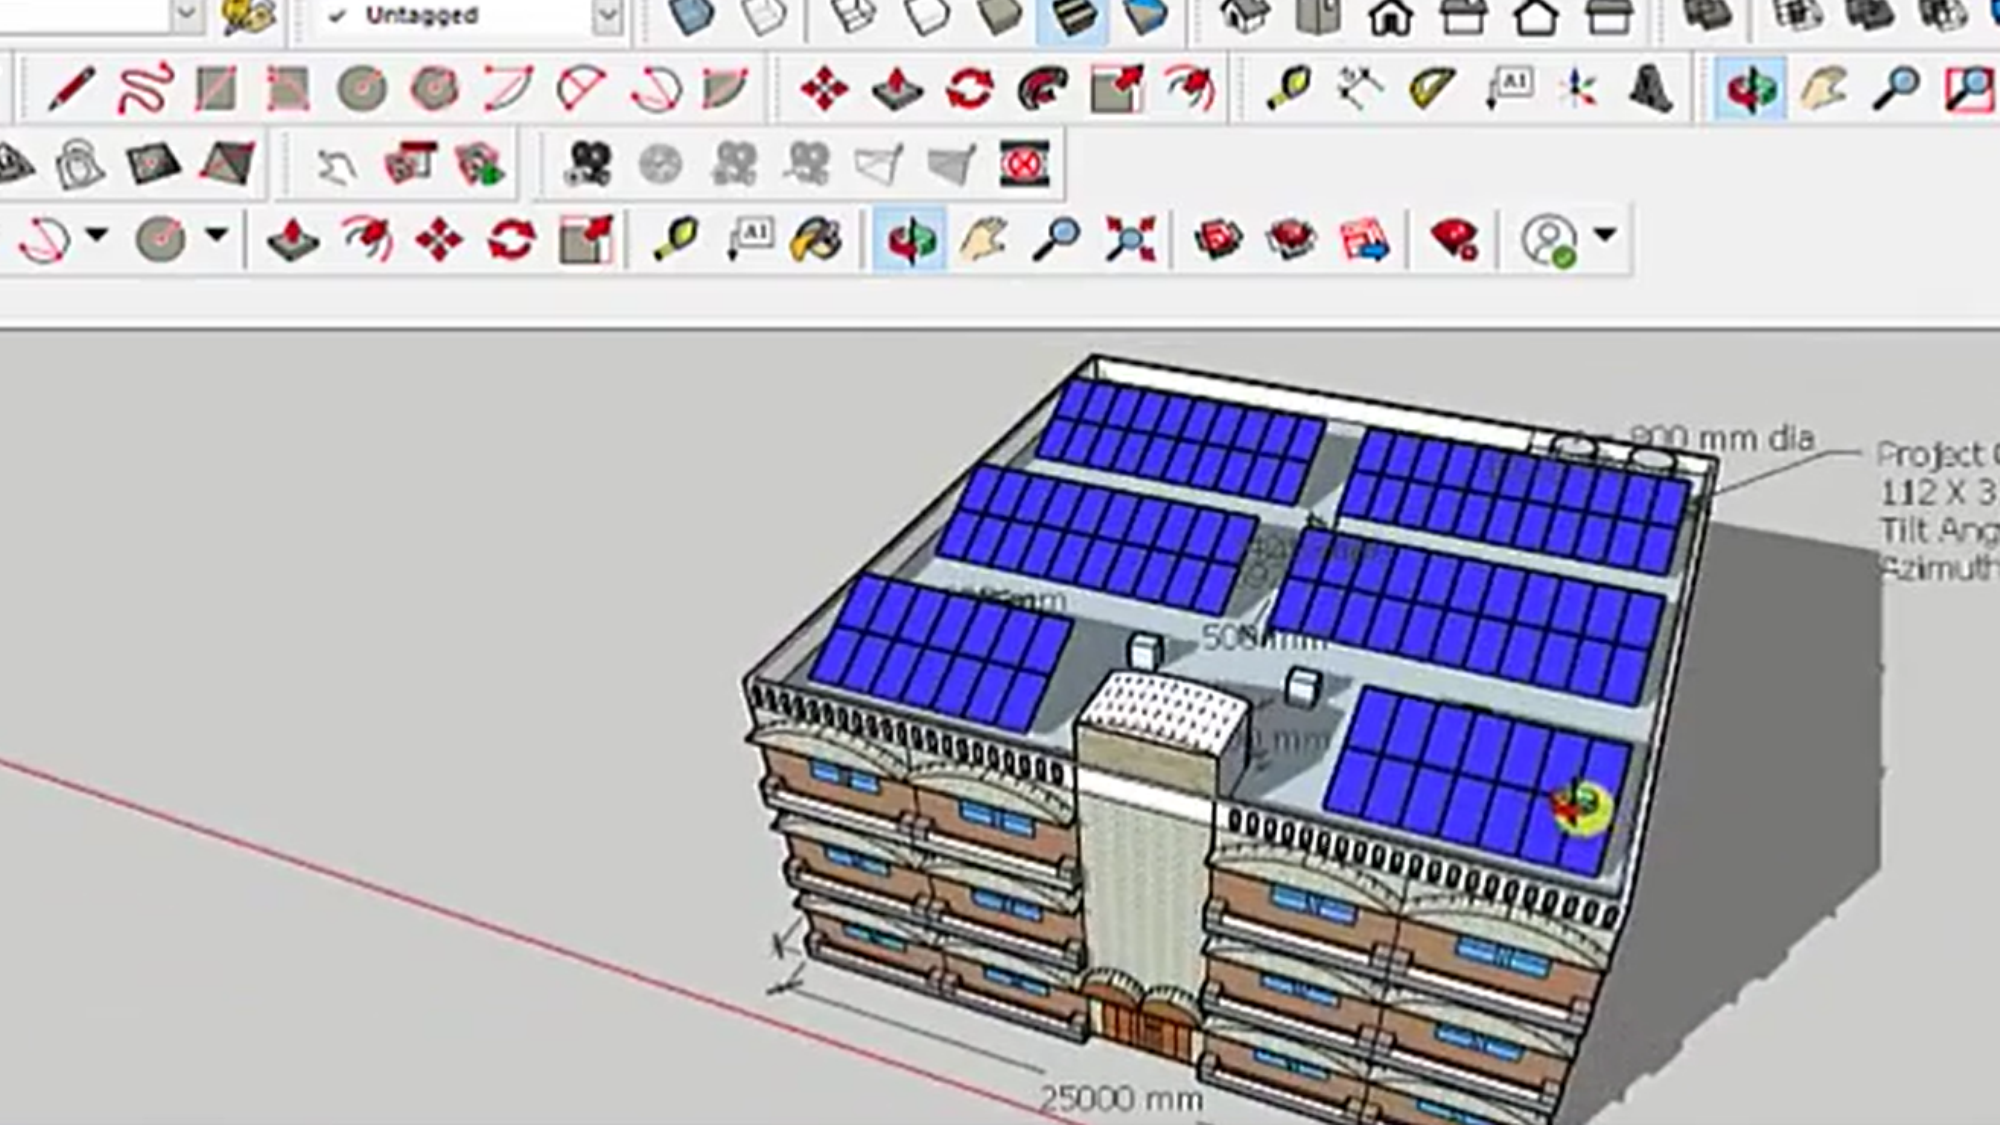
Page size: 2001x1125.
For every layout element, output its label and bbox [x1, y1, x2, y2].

list [0, 0, 2000, 1125]
